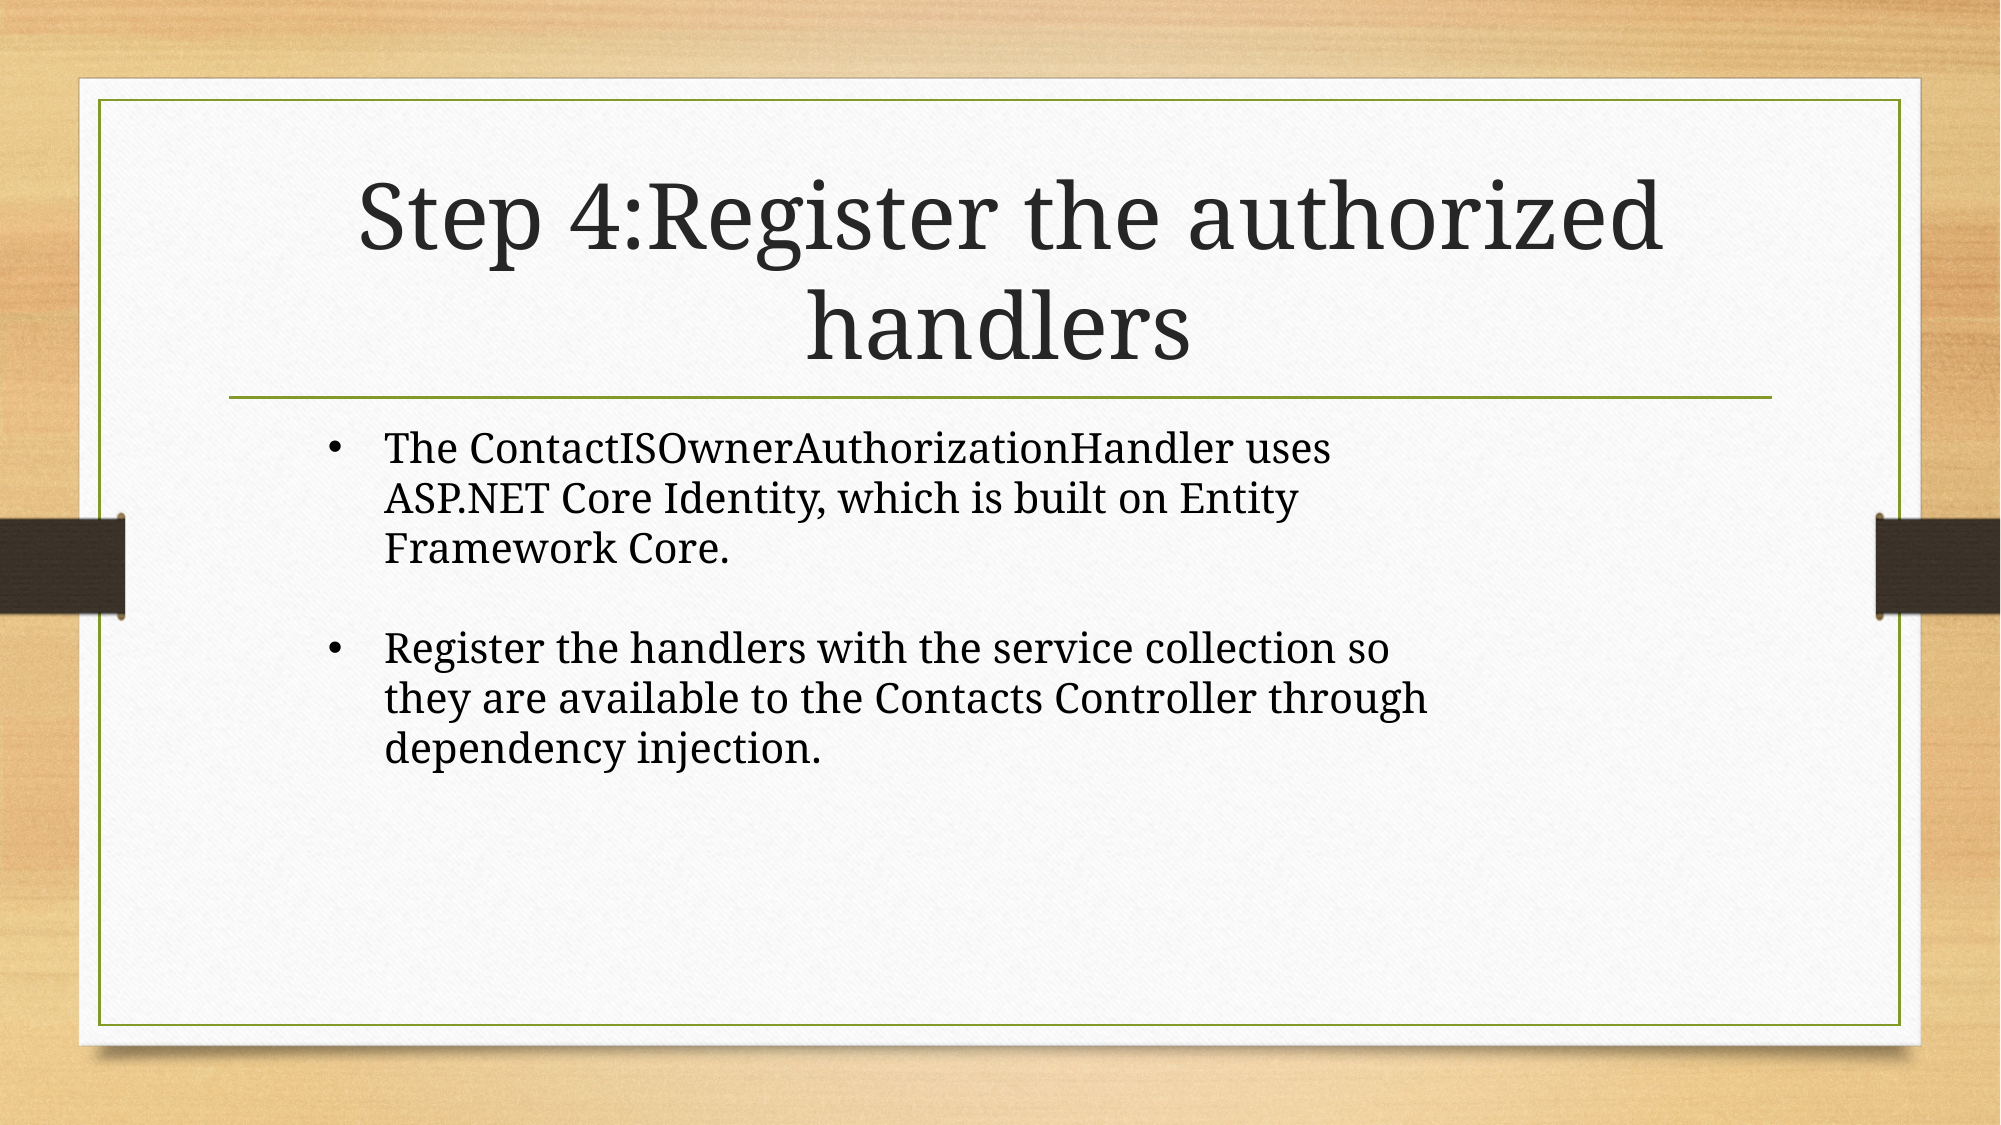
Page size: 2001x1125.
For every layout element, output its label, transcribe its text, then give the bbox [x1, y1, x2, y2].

title Step 4:Register the authorized handlers [212, 161, 1788, 375]
picture [0, 0, 2001, 1125]
text_box The ContactISOwnerAuthorizationHandler uses ASP.NET Core Identity, which is built on Entity Framework Core. Register the handlers with the service collection so they are available to the Contacts Controller through dependency injection. [313, 414, 1458, 824]
